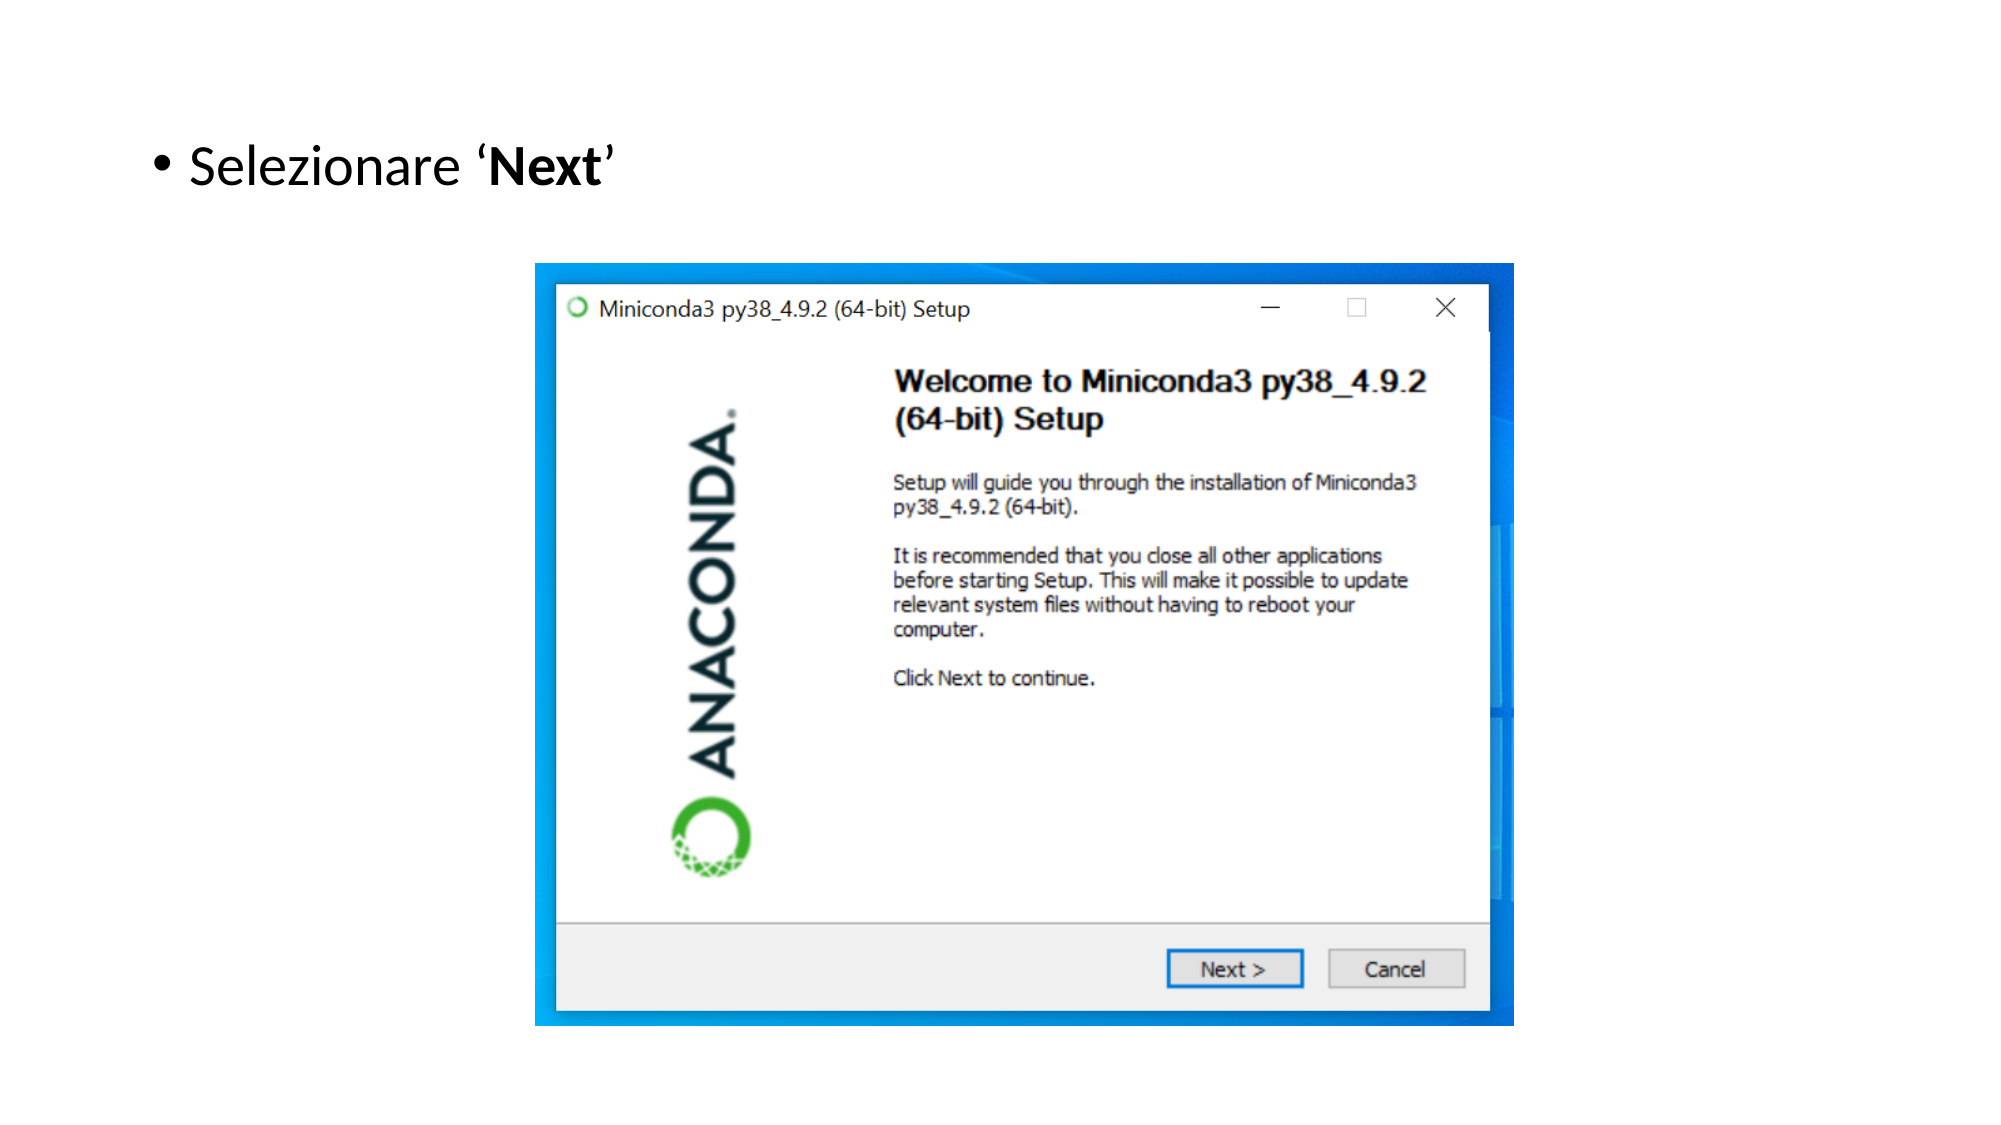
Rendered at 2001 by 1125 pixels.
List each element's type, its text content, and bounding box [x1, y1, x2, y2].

text_box Selezionare ‘Next’ [137, 127, 1863, 1014]
picture [557, 263, 1514, 1026]
